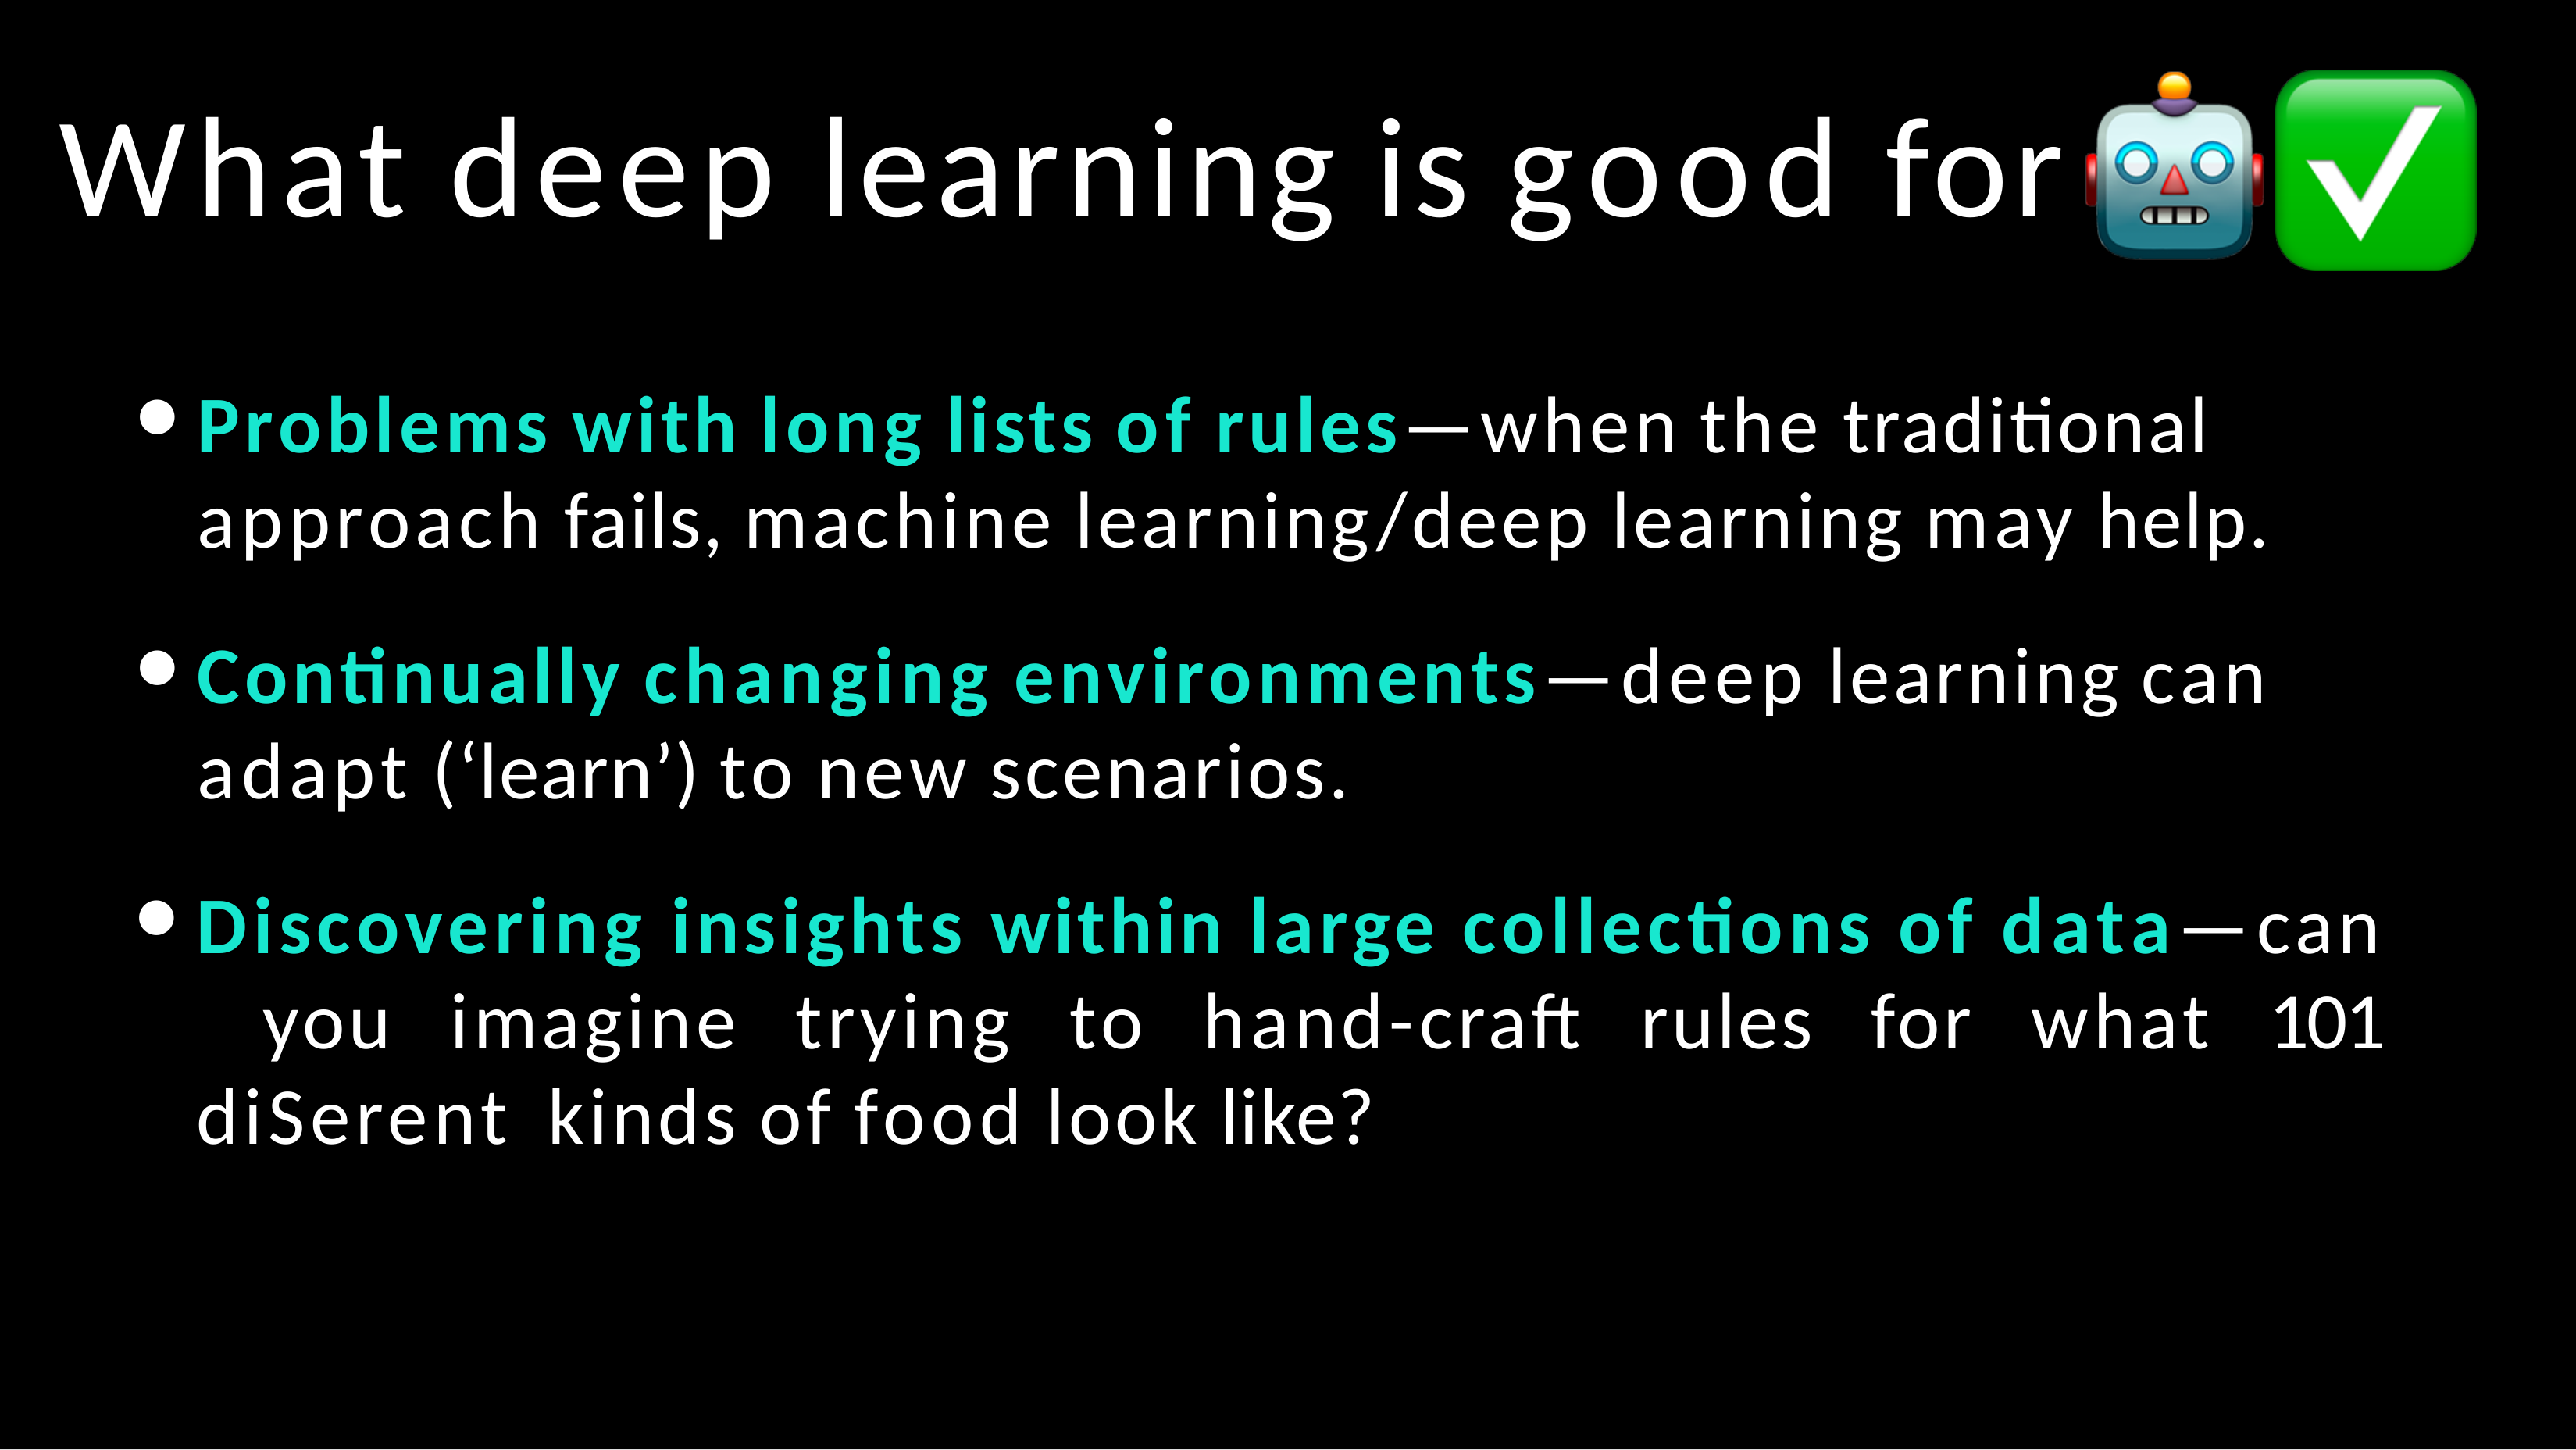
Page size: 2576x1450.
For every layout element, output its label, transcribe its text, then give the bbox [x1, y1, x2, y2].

title What deep learning is good for [41, 0, 2535, 316]
text_box Problems with long lists of rules—when the traditional approach fails, machine learning/deep learning may help. Continually changing environments—deep learning can adapt (‘learn’) to new scenarios. Discovering insights within large collections of data—can you imagine trying to hand-craft rules for what 101 diSerent kinds of food look like? [130, 367, 2387, 1161]
picture [2074, 70, 2478, 272]
